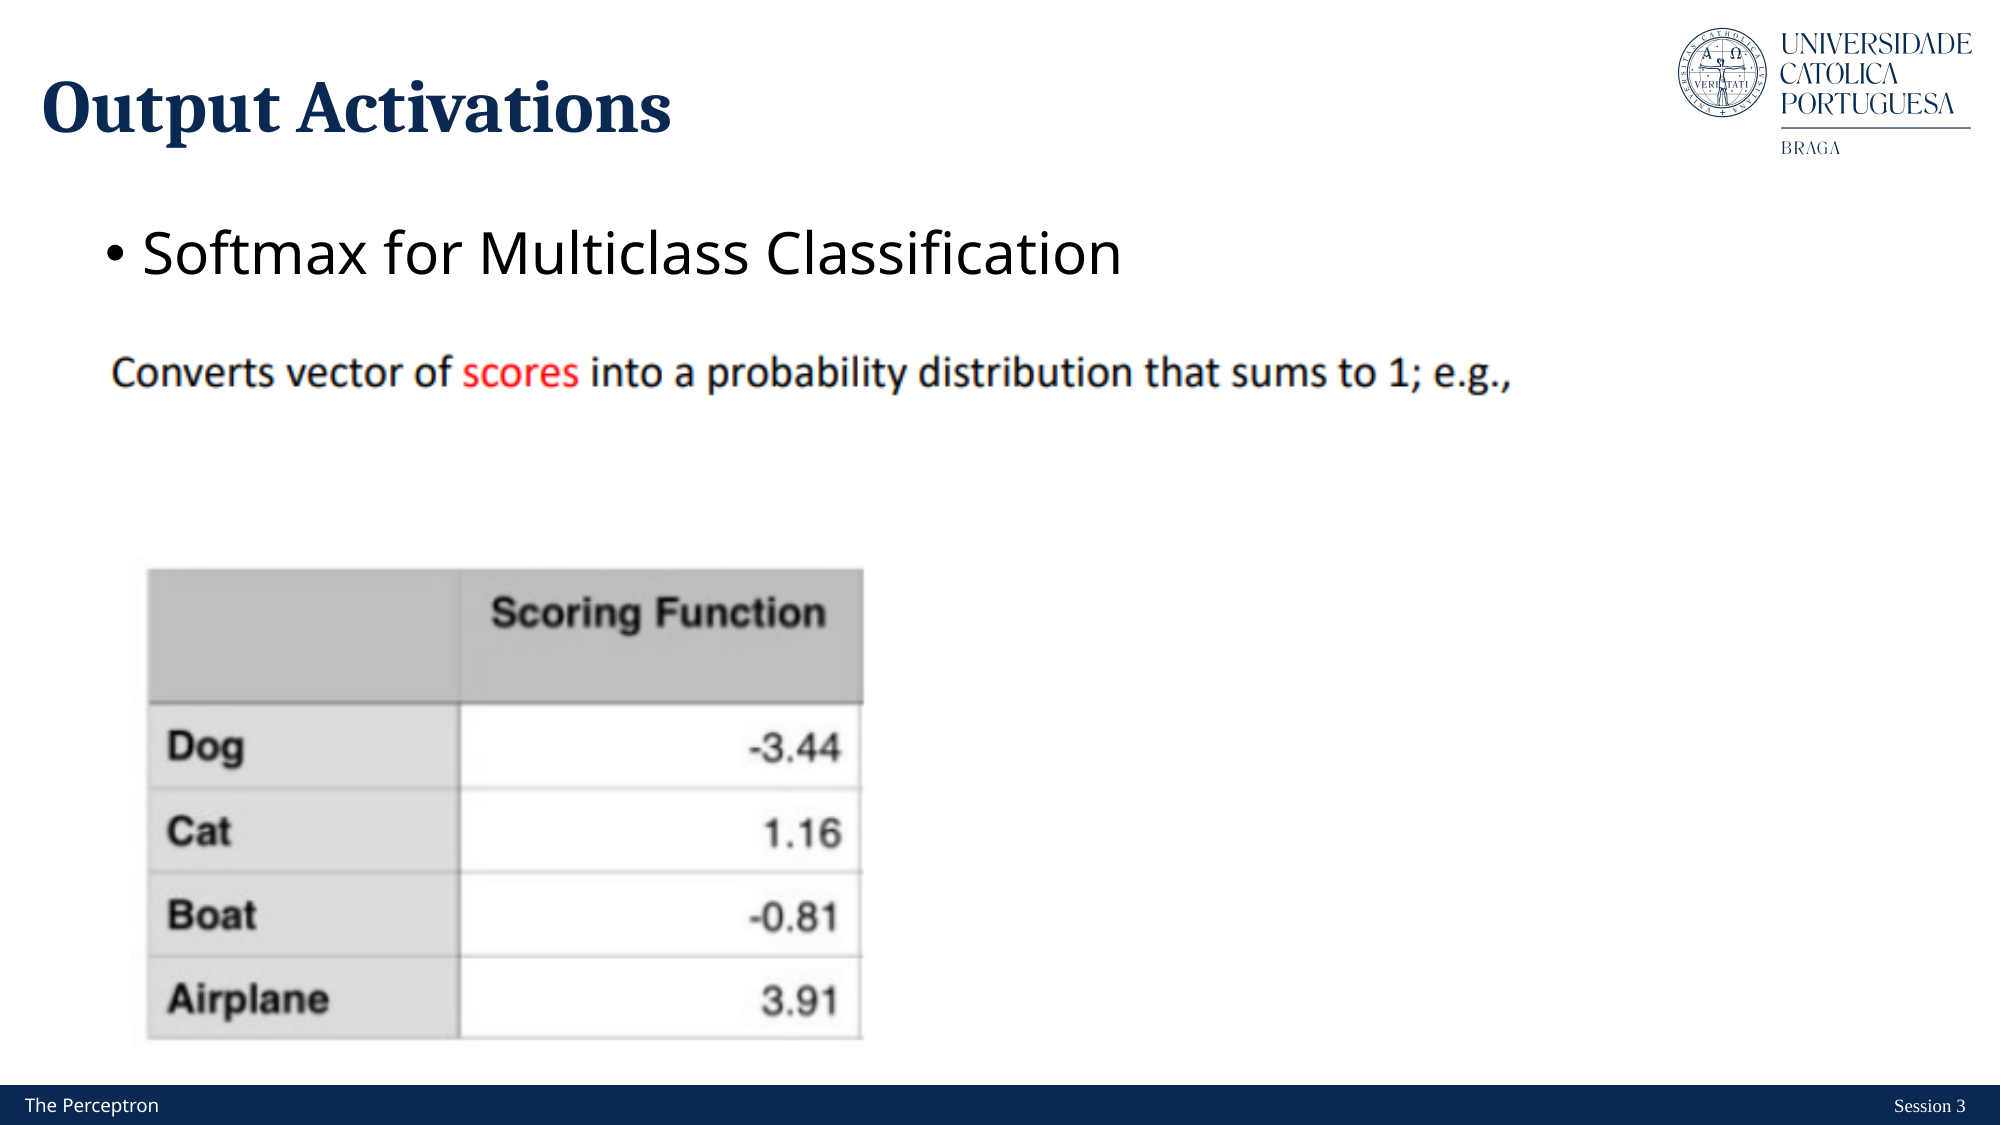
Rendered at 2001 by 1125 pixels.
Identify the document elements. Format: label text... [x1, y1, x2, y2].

list Softmax for Multiclass Classification [89, 216, 1899, 1085]
title Output Activations [27, 0, 1753, 218]
picture [90, 344, 1542, 1048]
text_box Session 3 [865, 1086, 1981, 1125]
picture [1672, 18, 1982, 163]
text_box [0, 1085, 2000, 1125]
text_box The Perceptron [9, 1086, 865, 1125]
